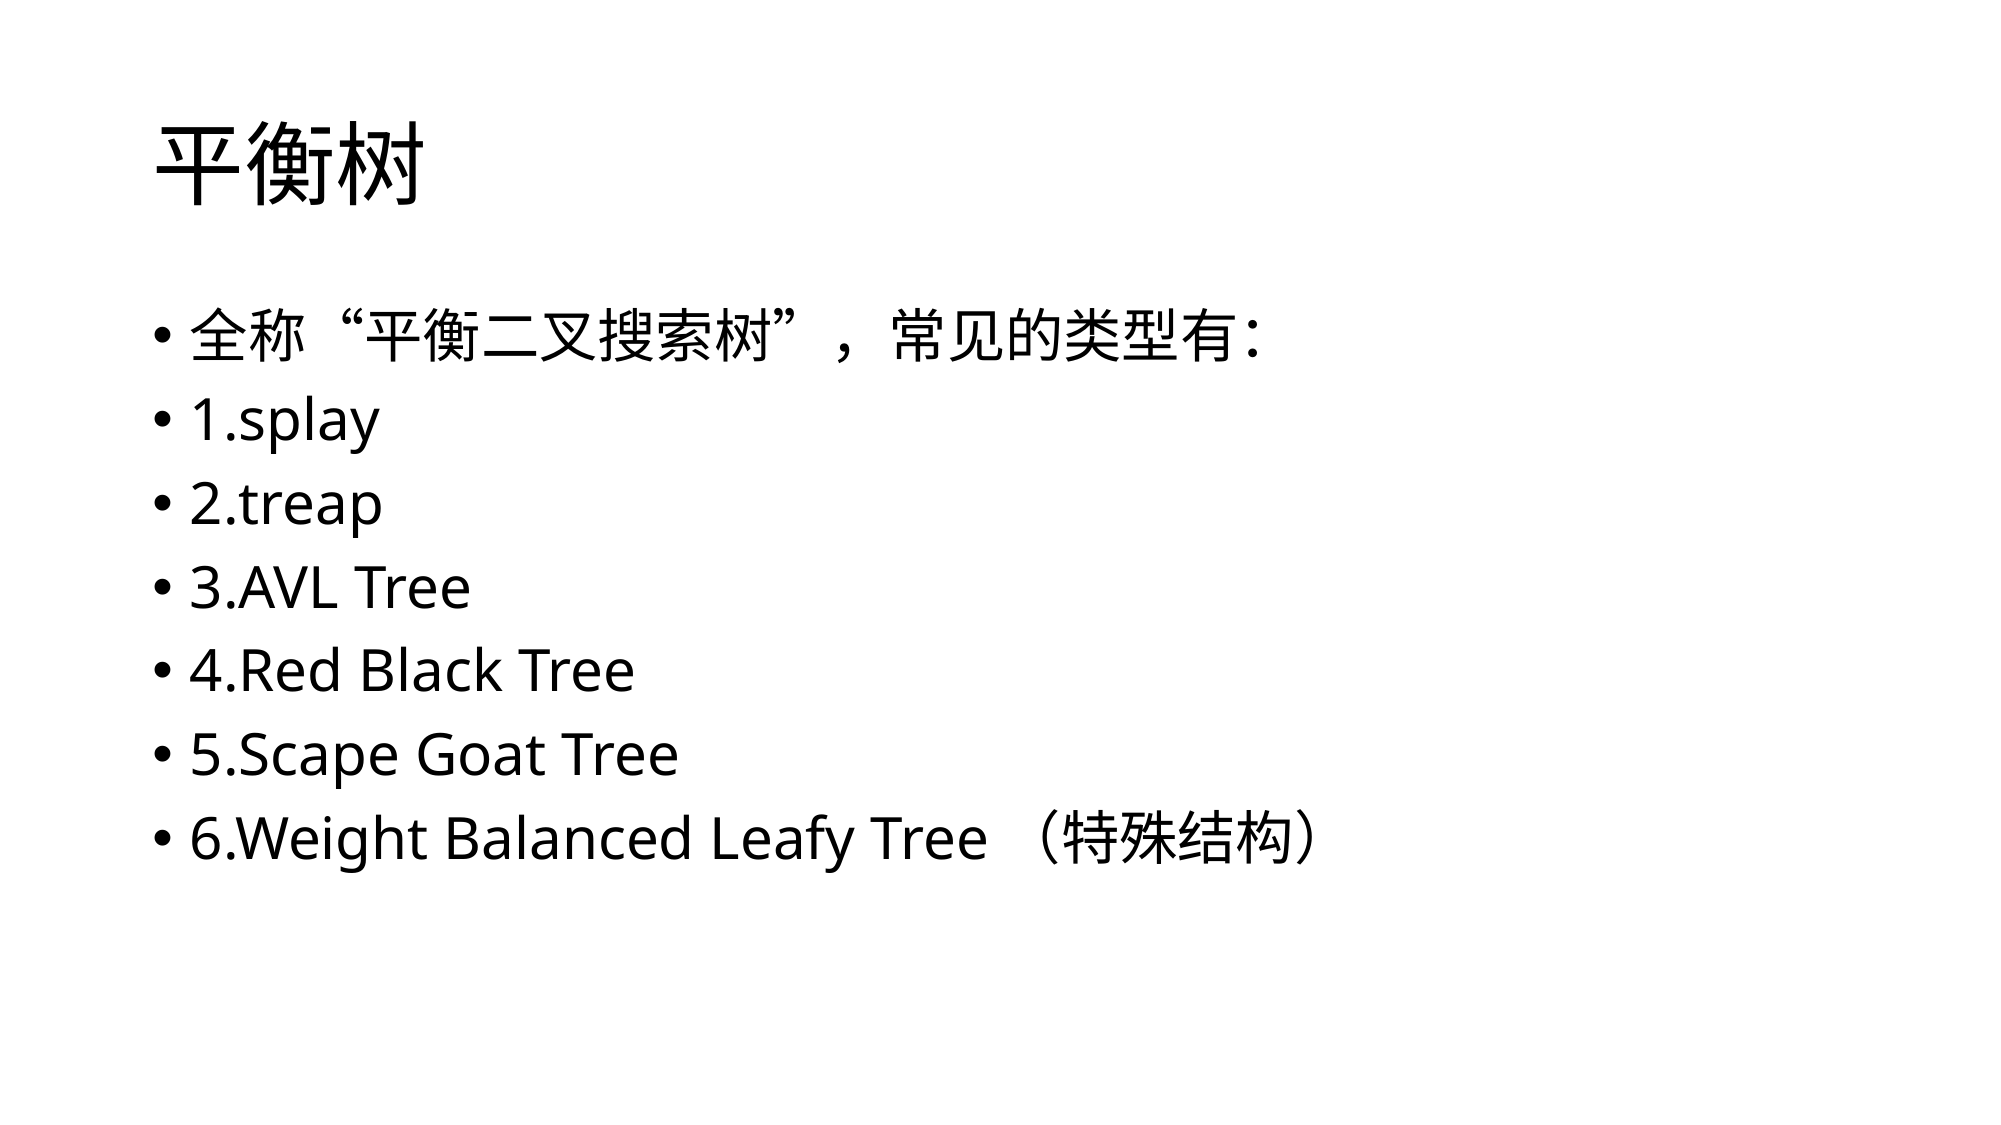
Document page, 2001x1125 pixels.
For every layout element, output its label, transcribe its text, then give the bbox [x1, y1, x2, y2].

list 全称“平衡二叉搜索树”，常见的类型有： 1.splay 2.treap 3.AVL Tree 4.Red Black Tree 5.Scape Goat Tree 6.Weight Balanced Leafy Tree（特殊结构） [137, 299, 1863, 1014]
title 平衡树 [137, 59, 1863, 278]
